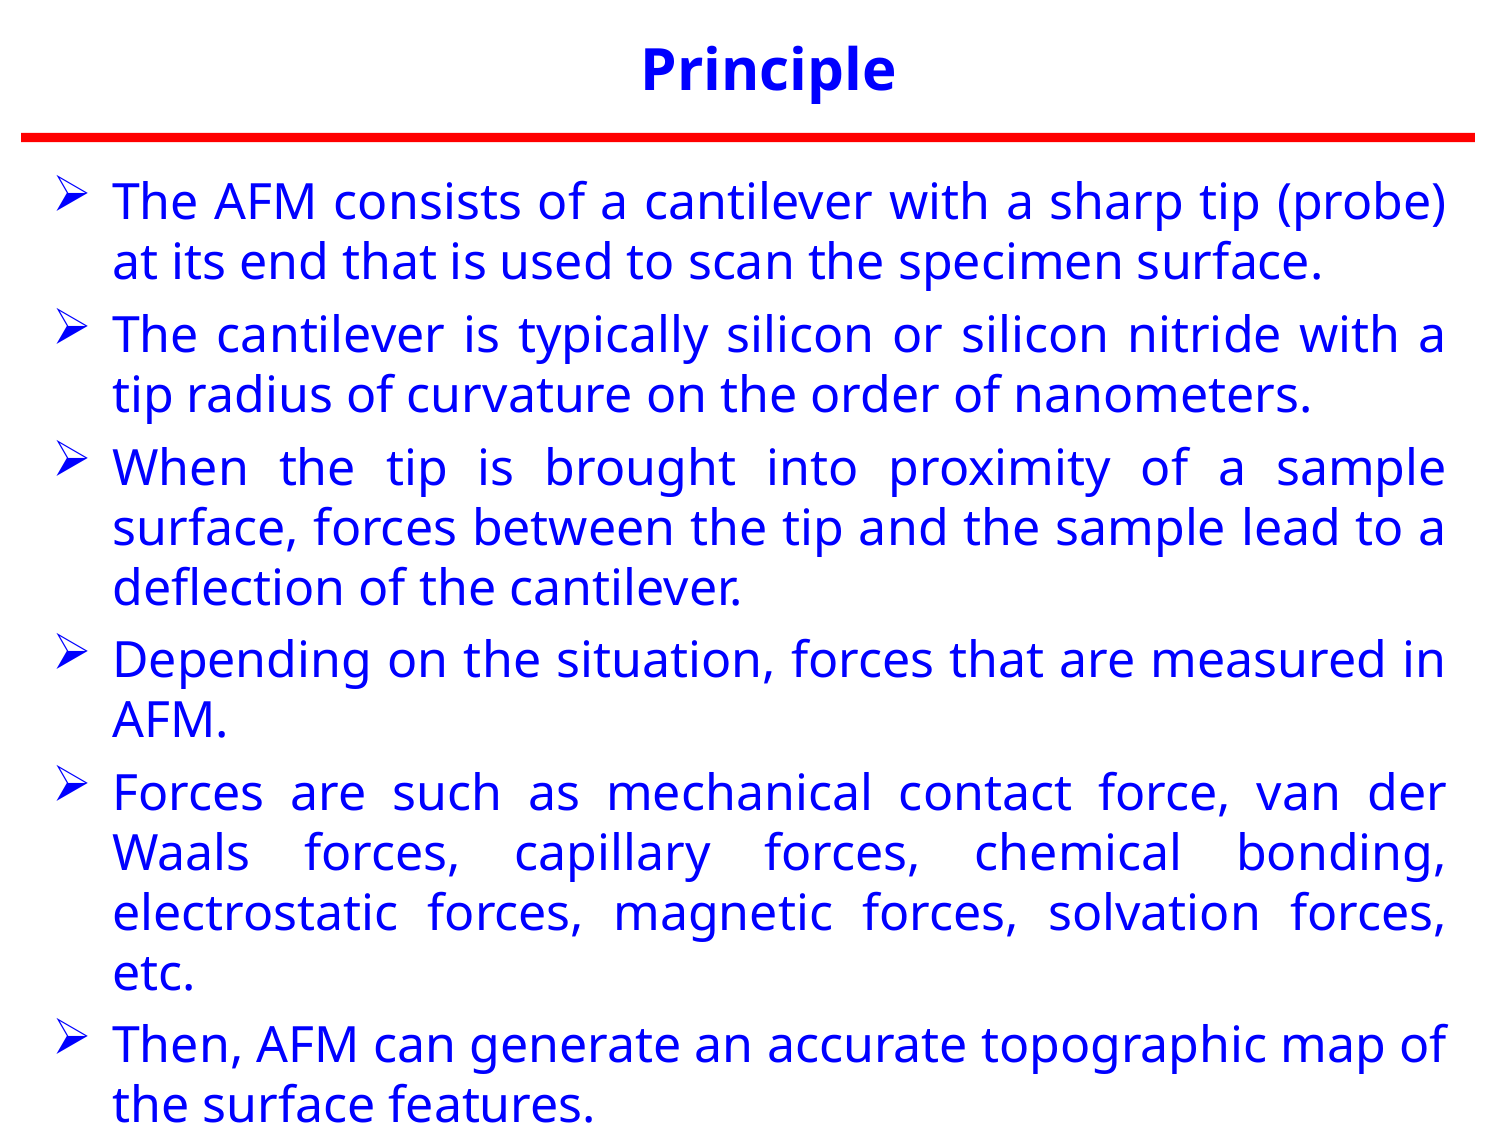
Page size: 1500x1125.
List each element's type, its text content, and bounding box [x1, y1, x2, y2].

text_box The AFM consists of a cantilever with a sharp tip (probe) at its end that is used to scan the specimen surface. The cantilever is typically silicon or silicon nitride with a tip radius of curvature on the order of nanometers. When the tip is brought into proximity of a sample surface, forces between the tip and the sample lead to a deflection of the cantilever. Depending on the situation, forces that are measured in AFM. Forces are such as mechanical contact force, van der Waals forces, capillary forces, chemical bonding, electrostatic forces, magnetic forces, solvation forces, etc. Then, AFM can generate an accurate topographic map of the surface features. [37, 162, 1463, 1125]
text_box Principle [75, 24, 1463, 110]
